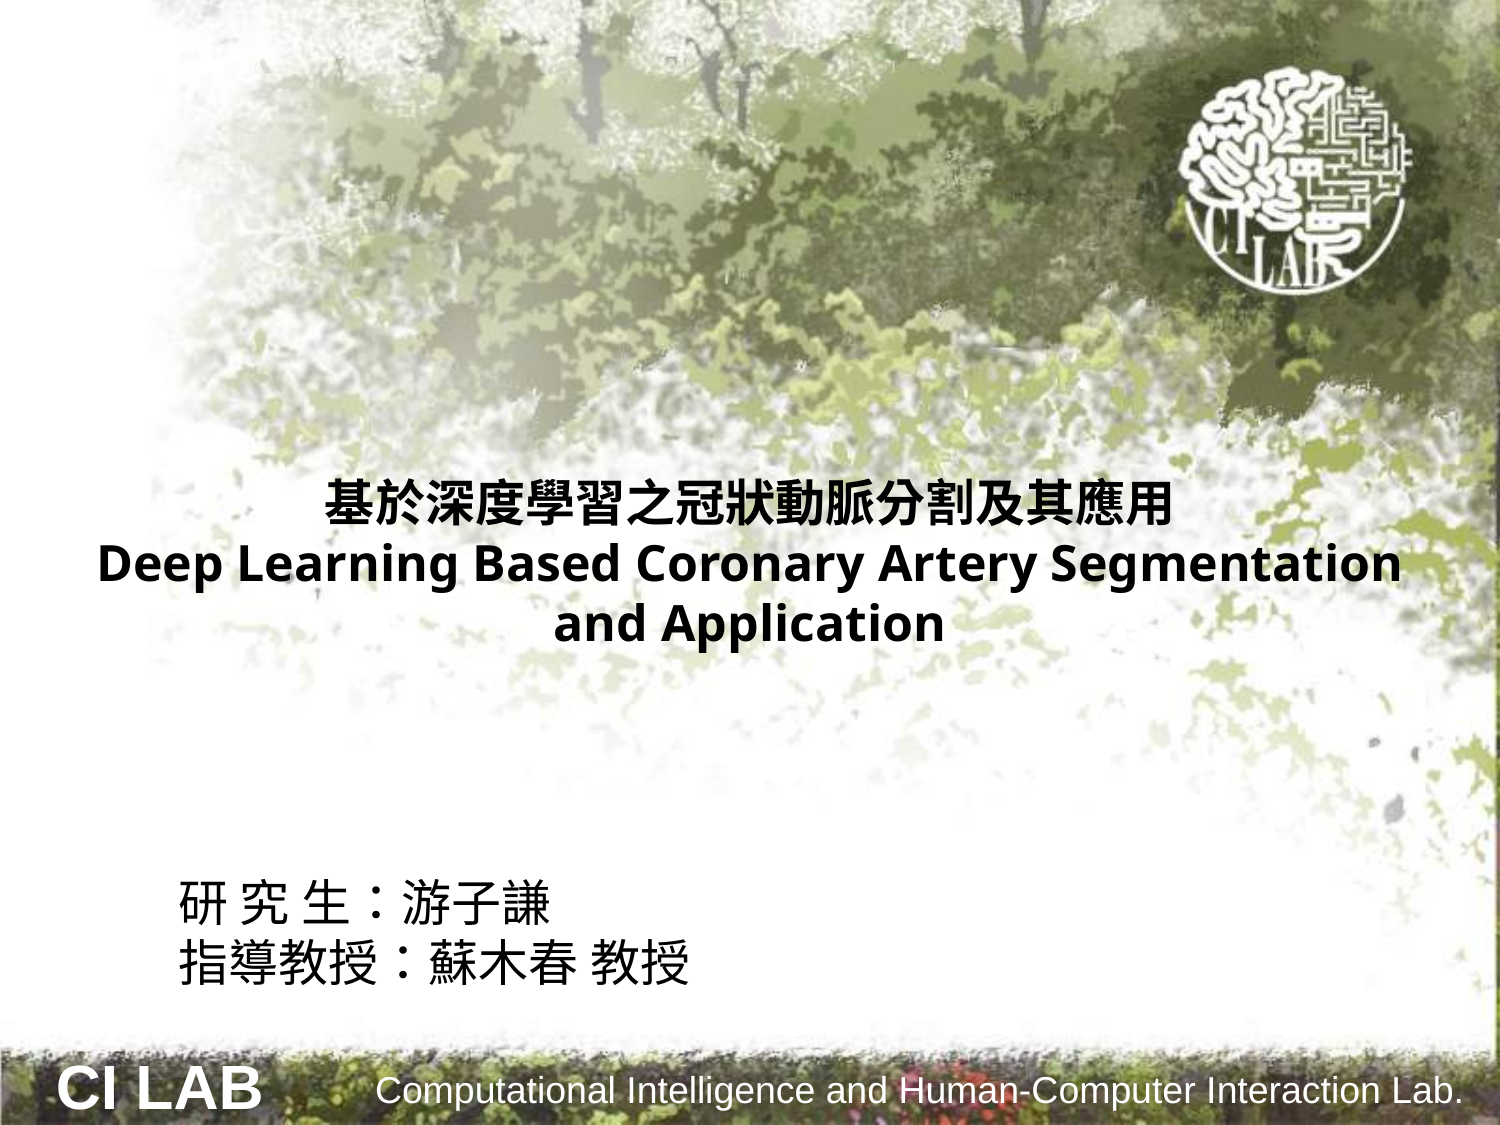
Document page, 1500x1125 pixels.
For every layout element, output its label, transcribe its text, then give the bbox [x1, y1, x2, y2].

text_box 基於深度學習之冠狀動脈分割及其應用 Deep Learning Based Coronary Artery Segmentation and Application [7, 463, 1493, 659]
text_box 研 究 生：游子謙 指導教授：蘇木春 教授 [163, 863, 797, 999]
picture [0, 0, 1500, 1125]
